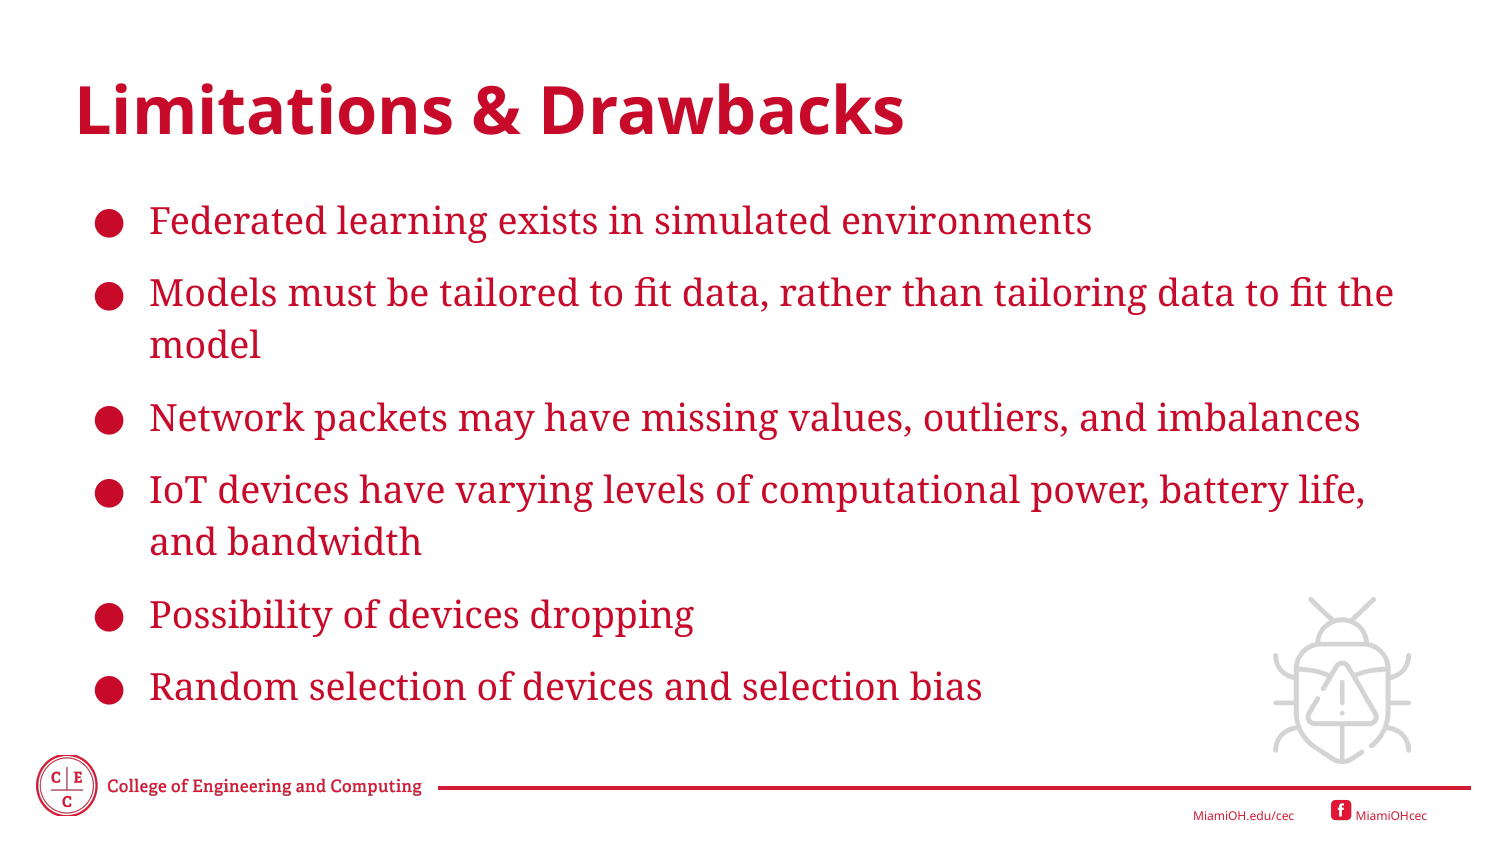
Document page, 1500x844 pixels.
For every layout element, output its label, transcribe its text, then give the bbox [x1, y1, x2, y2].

list Limitations & Drawbacks [59, 53, 1375, 175]
picture [1258, 596, 1426, 764]
picture [36, 755, 425, 816]
picture [1329, 798, 1354, 823]
list Federated learning exists in simulated environments Models must be tailored to fit data, rather than tailoring data to fit the model Network packets may have missing values, outliers, and imbalances IoT devices have varying levels of computational power, battery life, and bandwidth Possibility of devices dropping Random selection of devices and selection bias [59, 175, 1426, 782]
